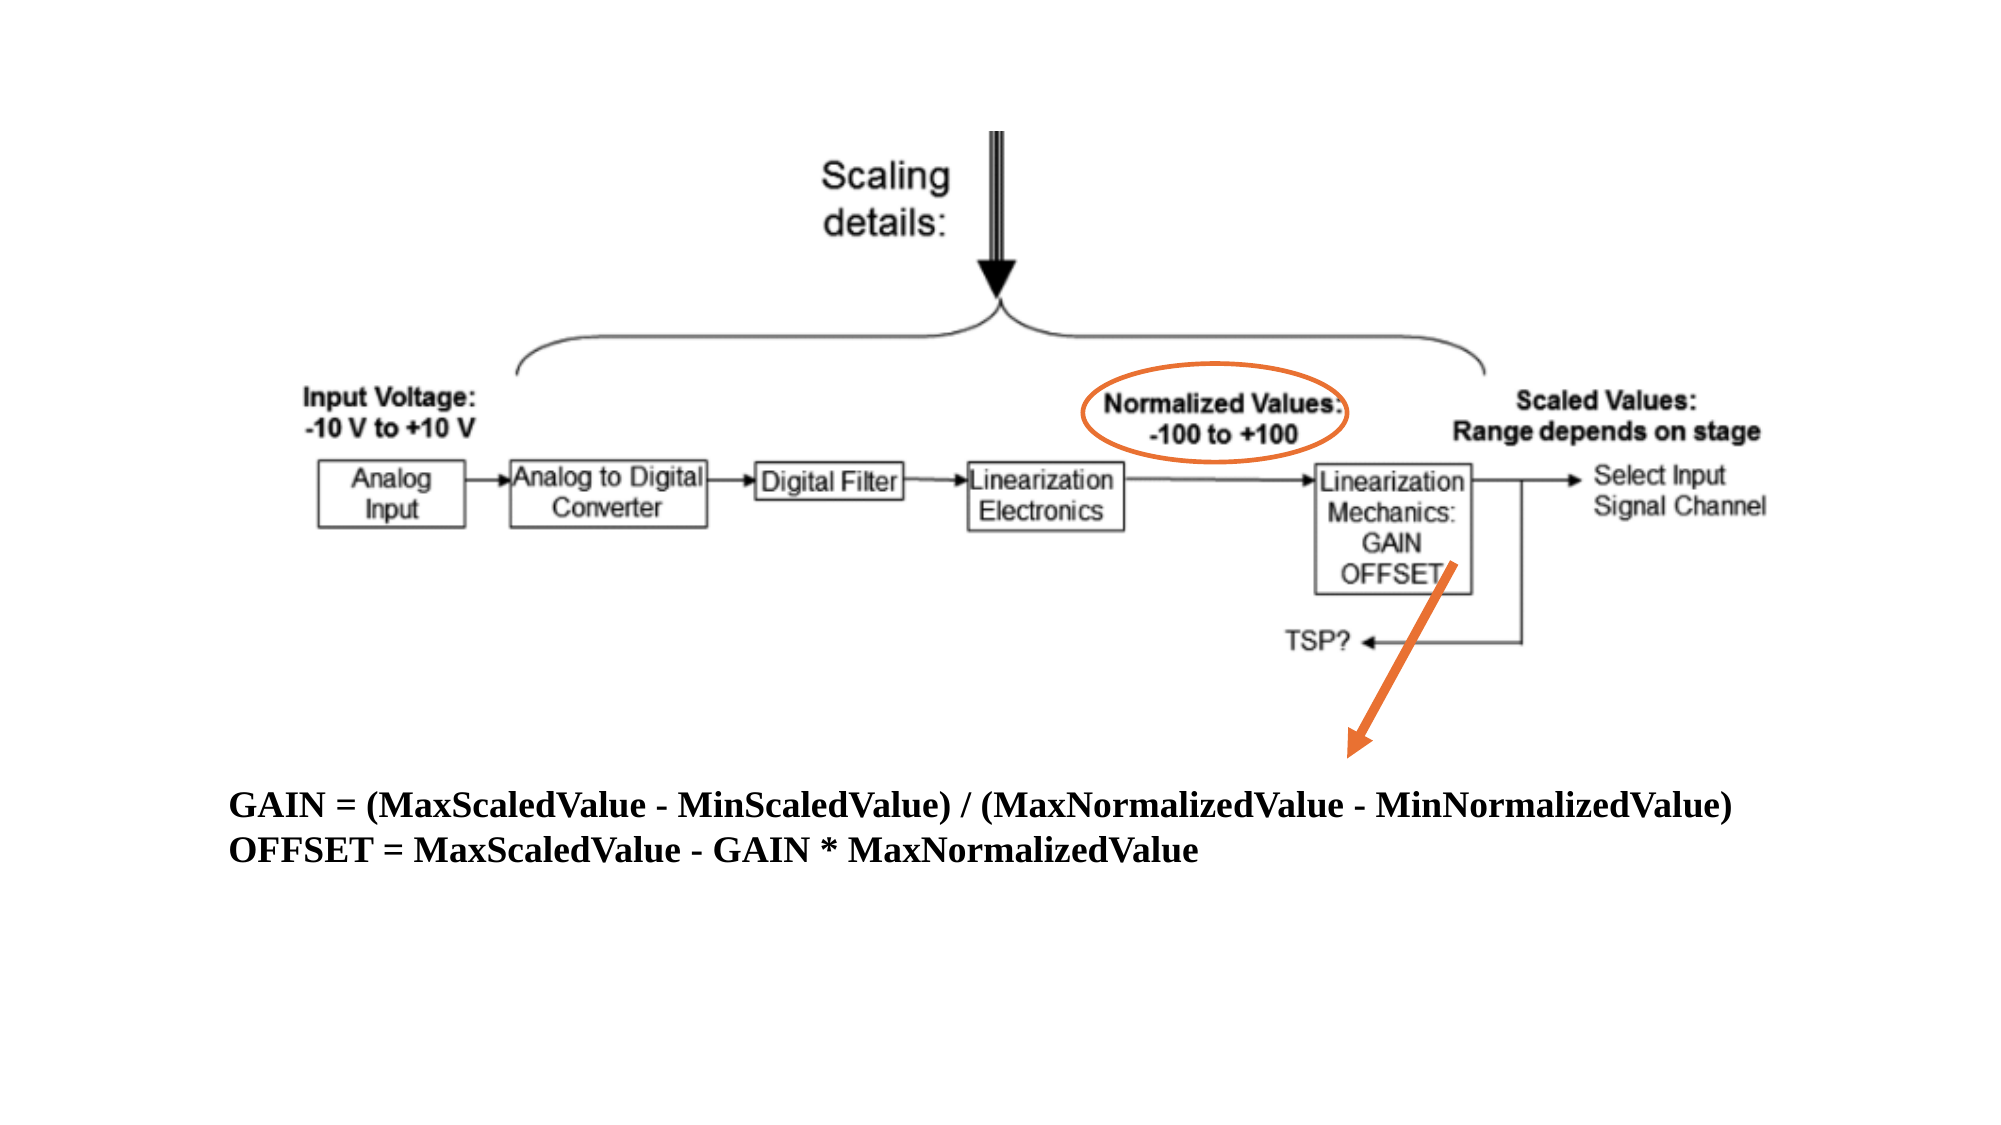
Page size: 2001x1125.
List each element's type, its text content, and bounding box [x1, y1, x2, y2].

picture [140, 131, 1860, 695]
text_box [1346, 561, 1455, 759]
text_box GAIN = (MaxScaledValue - MinScaledValue) / (MaxNormalizedValue - MinNormalizedValue) OFFSET = MaxScaledValue - GAIN * MaxNormalizedValue [213, 772, 1787, 878]
